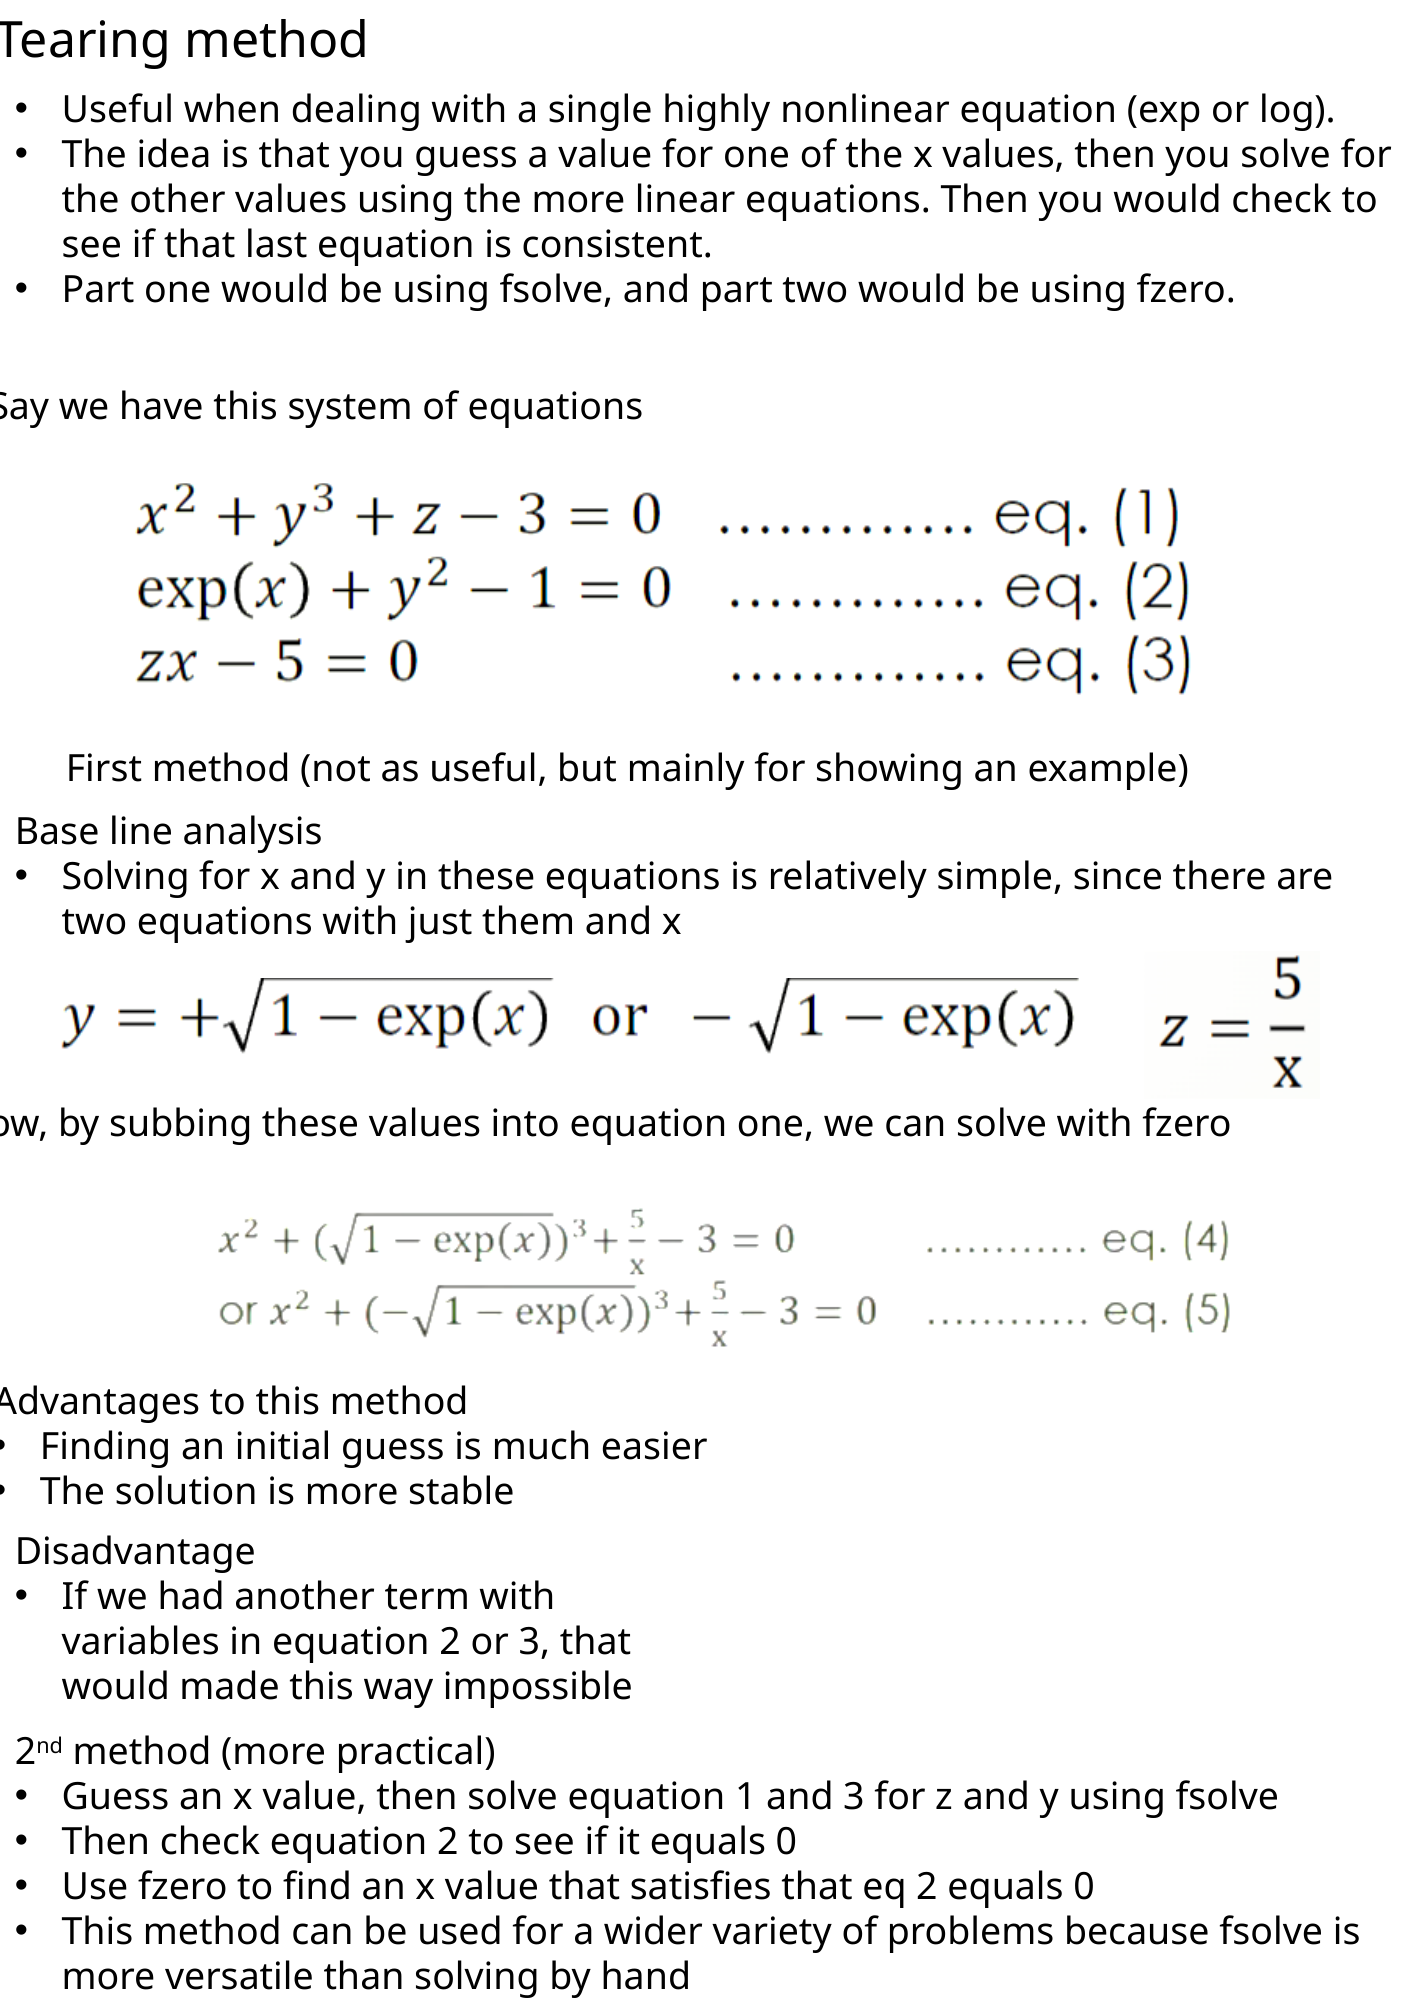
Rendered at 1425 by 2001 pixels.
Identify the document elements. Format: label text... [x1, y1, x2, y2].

picture [113, 456, 1217, 699]
text_box Tearing method [0, 0, 385, 75]
text_box Useful when dealing with a single highly nonlinear equation (exp or log). The idea is that you guess a value for one of the x values, then you solve for the other values using the more linear equations. Then you would check to see if that last equation is consistent. Part one would be using fsolve, and part two would be using fzero. [0, 77, 1425, 318]
text_box Now, by subbing these values into equation one, we can solve with fzero [0, 1091, 1248, 1152]
text_box Advantages to this method Finding an initial guess is much easier The solution is more stable [0, 1369, 724, 1520]
text_box 2nd method (more practical) Guess an x value, then solve equation 1 and 3 for z and y using fsolve Then check equation 2 to see if it equals 0 Use fzero to find an x value that satisfies that eq 2 equals 0 This method can be used for a wider variety of problems because fsolve is more versatile than solving by hand [0, 1719, 1425, 2000]
text_box Say we have this system of equations [0, 374, 659, 435]
text_box Base line analysis Solving for x and y in these equations is relatively simple, since there are two equations with just them and x [0, 799, 1425, 950]
picture [189, 1185, 1236, 1365]
text_box Disadvantage If we had another term with variables in equation 2 or 3, that would made this way impossible [0, 1519, 685, 1715]
text_box First method (not as useful, but mainly for showing an example) [51, 736, 1205, 796]
picture [1143, 951, 1320, 1099]
picture [31, 977, 1094, 1056]
